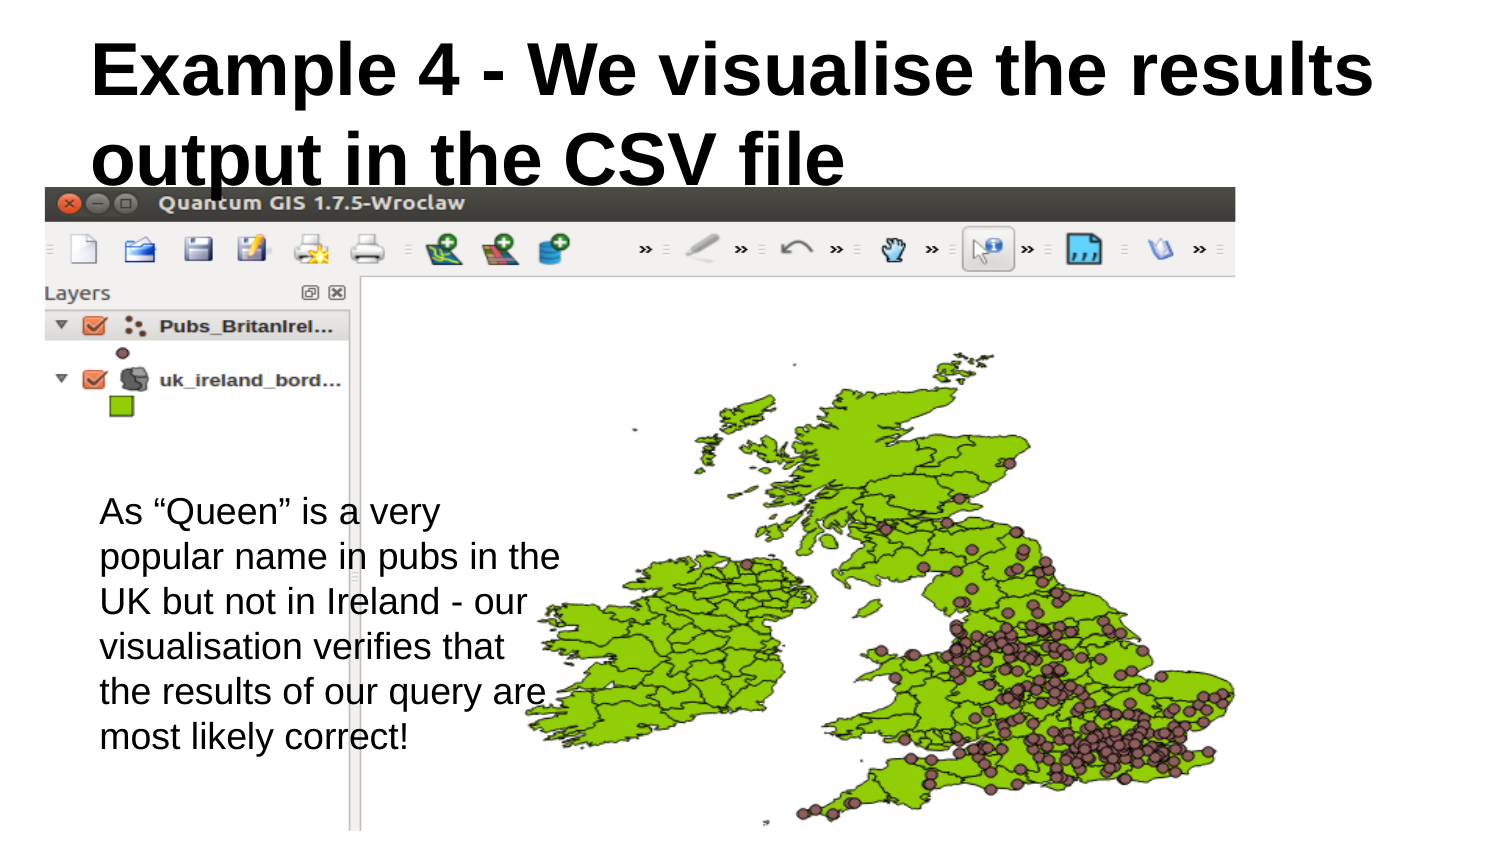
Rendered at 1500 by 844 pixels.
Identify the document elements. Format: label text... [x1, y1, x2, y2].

title Example 4 - We visualise the results output in the CSV file [75, 80, 1425, 216]
text_box [44, 187, 1236, 832]
text_box As “Queen” is a very popular name in pubs in the UK but not in Ireland - our visualisation verifies that the results of our query are most likely correct! [84, 472, 581, 794]
